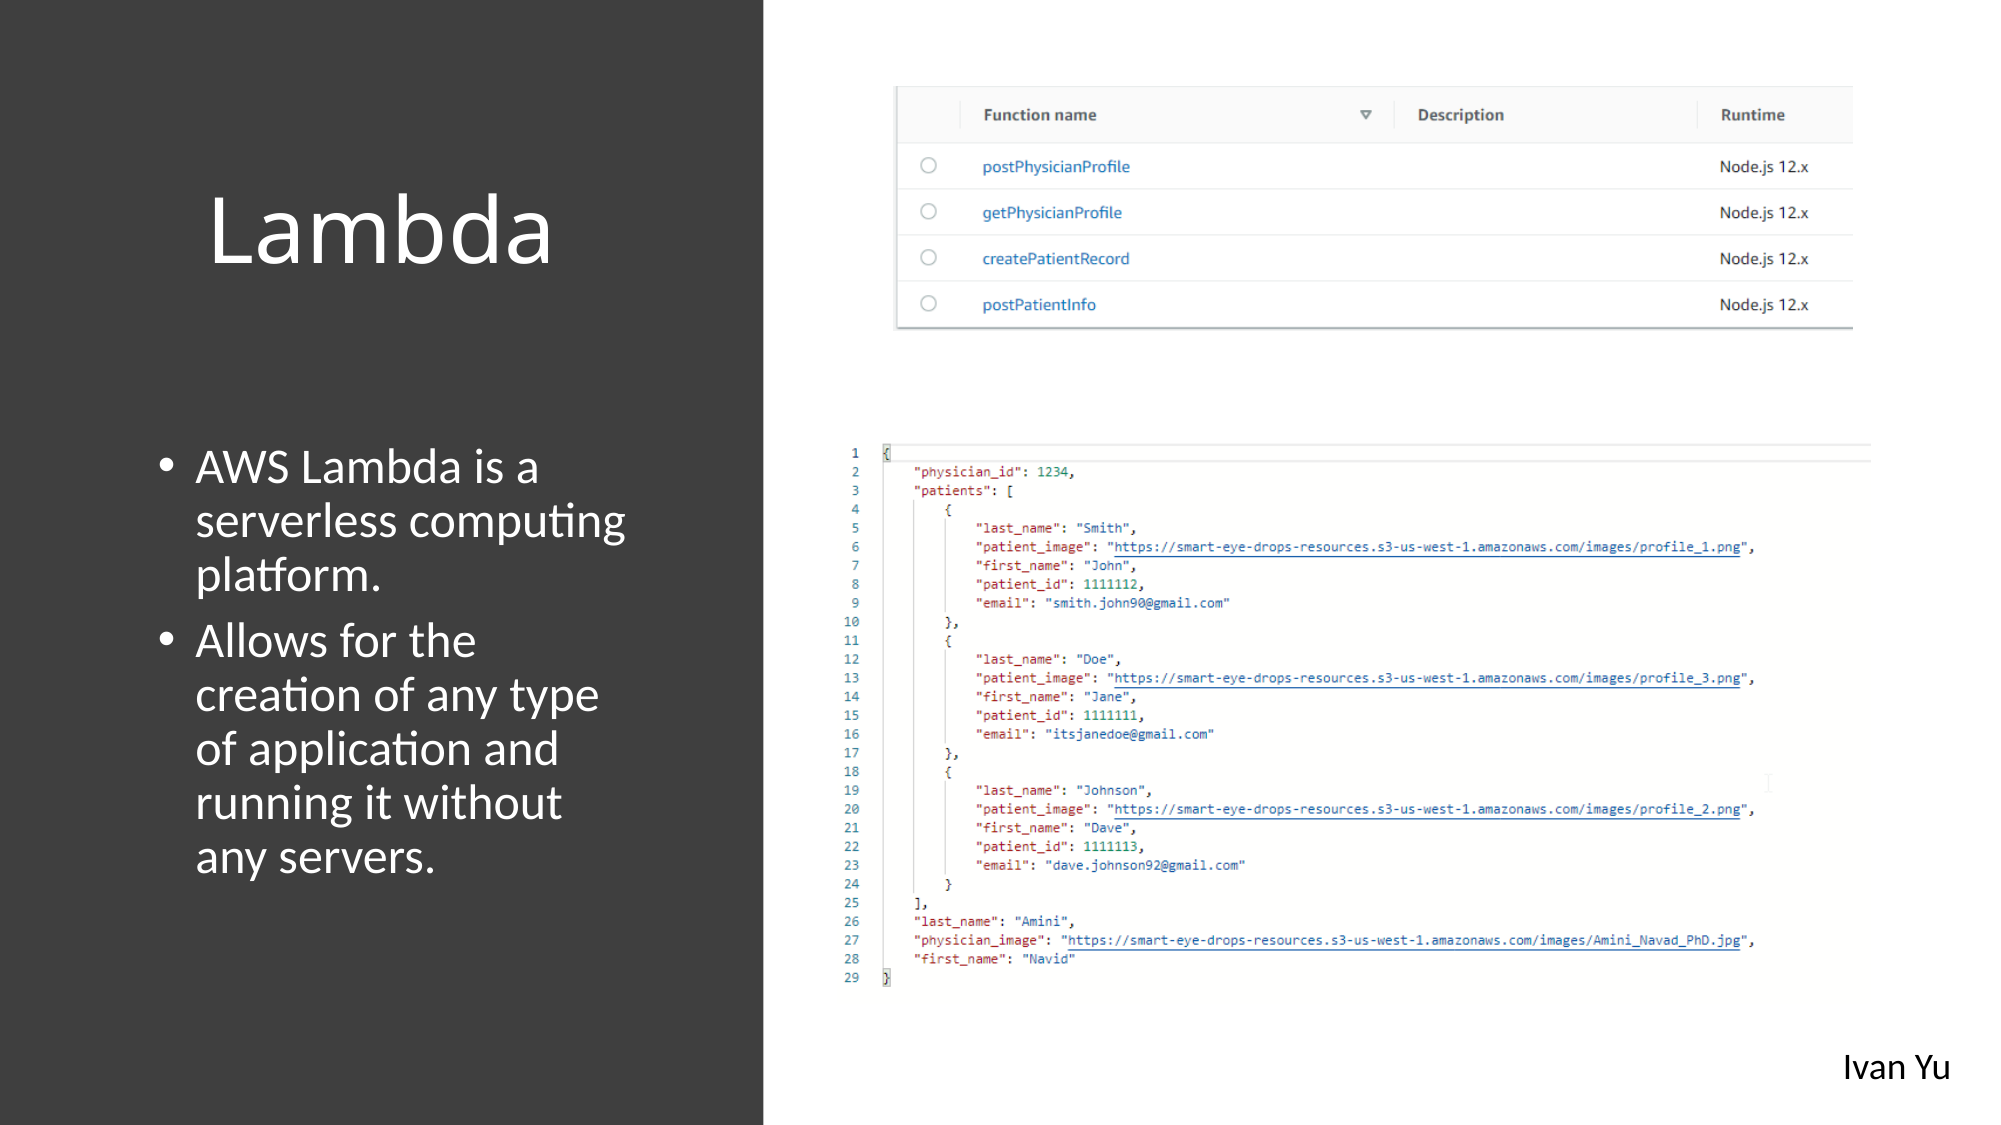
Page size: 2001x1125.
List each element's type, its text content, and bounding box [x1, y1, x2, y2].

text_box [0, 0, 764, 1125]
picture [893, 86, 1853, 331]
picture [837, 432, 1871, 1008]
text_box Ivan Yu [1828, 1034, 1967, 1095]
title Lambda [105, 102, 658, 366]
text_box AWS Lambda is a serverless computing platform. Allows for the creation of any type of application and running it without any servers. [105, 432, 658, 993]
